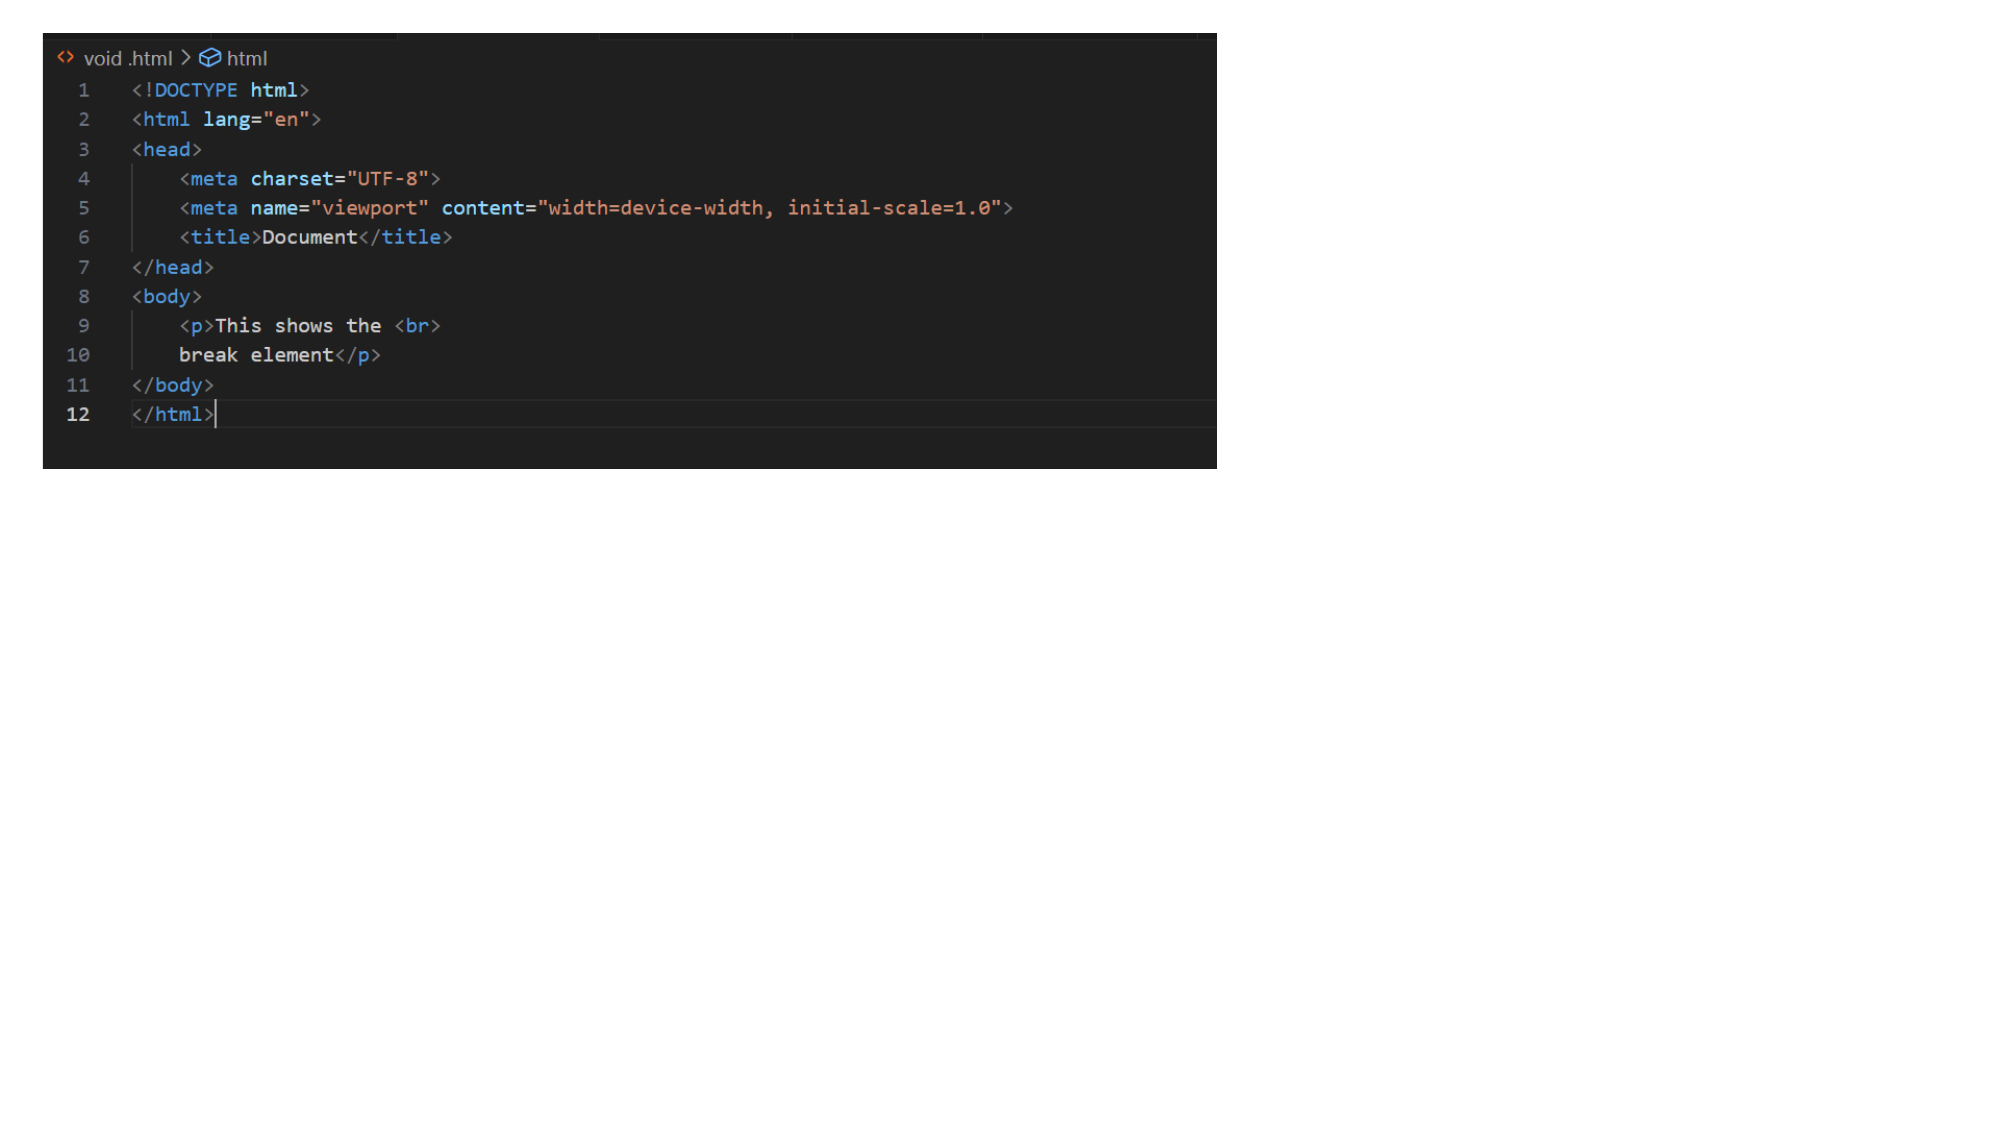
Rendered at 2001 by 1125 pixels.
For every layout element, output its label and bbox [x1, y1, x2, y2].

picture [42, 33, 1217, 469]
